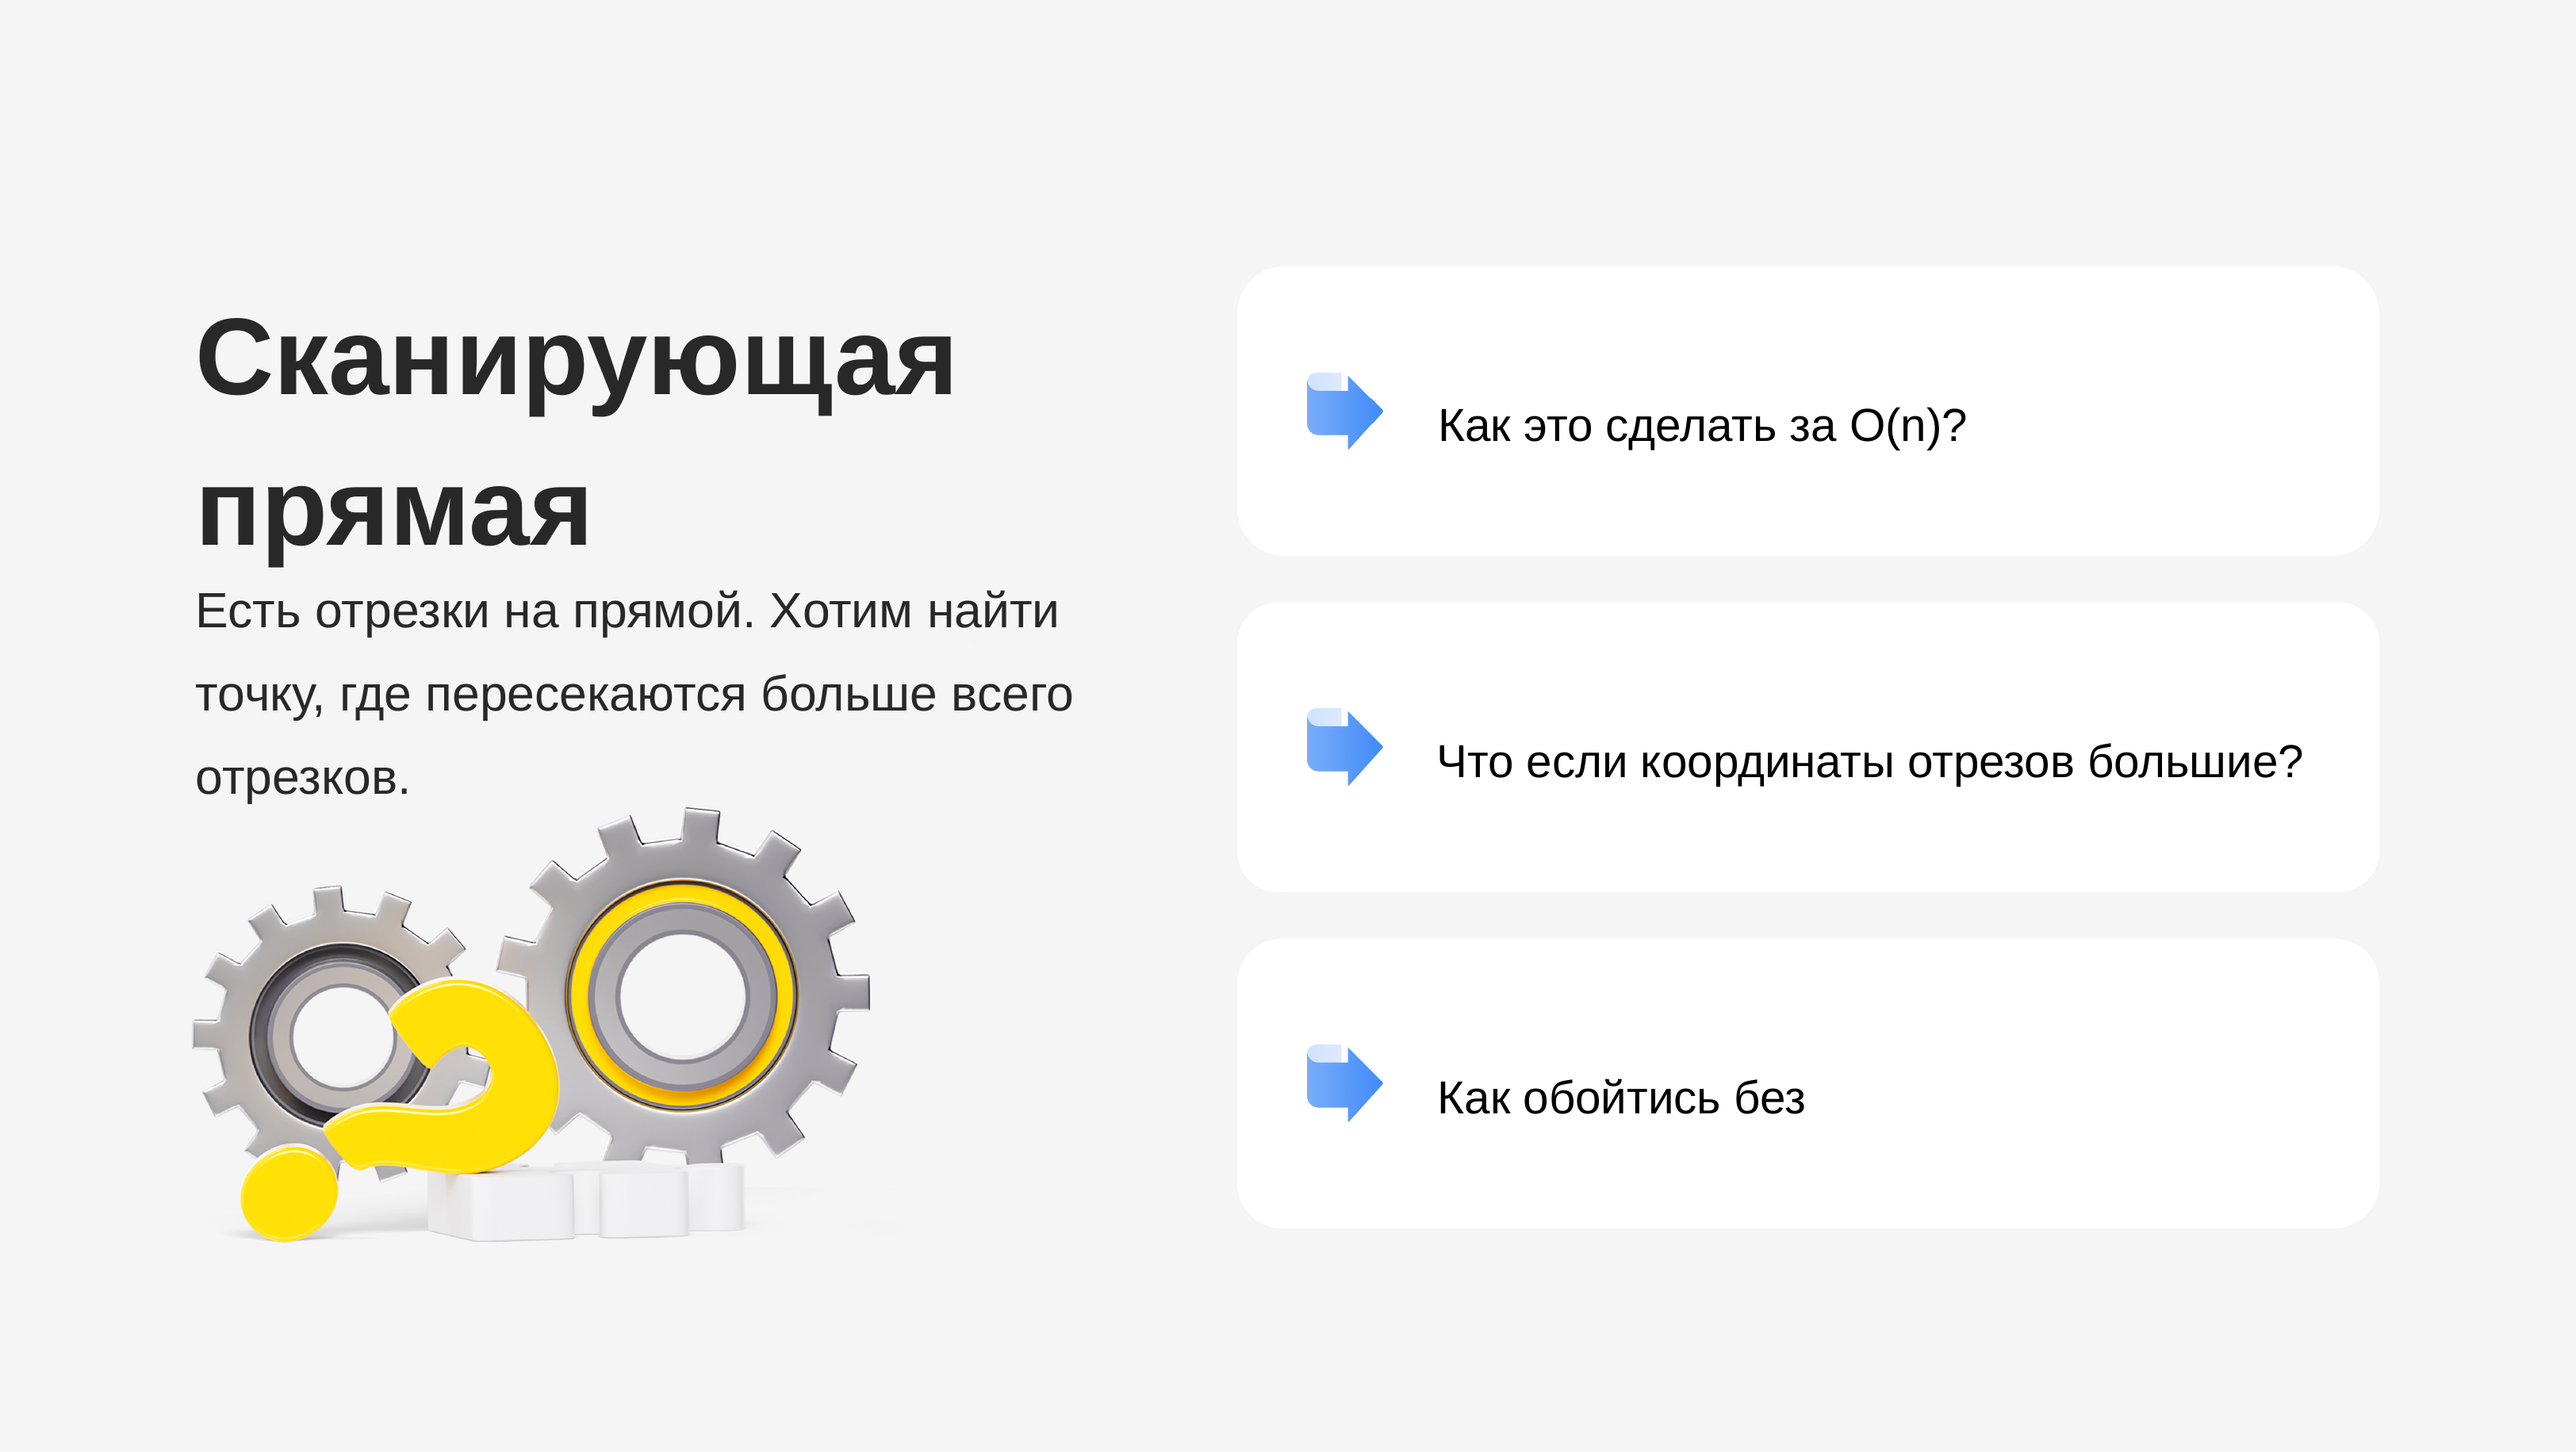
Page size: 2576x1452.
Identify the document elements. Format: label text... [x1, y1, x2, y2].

picture [1307, 708, 1383, 787]
picture [1307, 1044, 1383, 1122]
text_box Что если координаты отрезов большие? [1236, 602, 2379, 893]
text_box Сканирующая прямая [195, 266, 1105, 548]
picture [0, 641, 1067, 1358]
text_box Как обойтись без [1236, 938, 2379, 1228]
text_box Как это сделать за O(n)? [1236, 266, 2379, 557]
text_box Есть отрезки на прямой. Хотим найти точку, где пересекаются больше всего отрезков. [195, 548, 1133, 810]
picture [1307, 372, 1383, 450]
